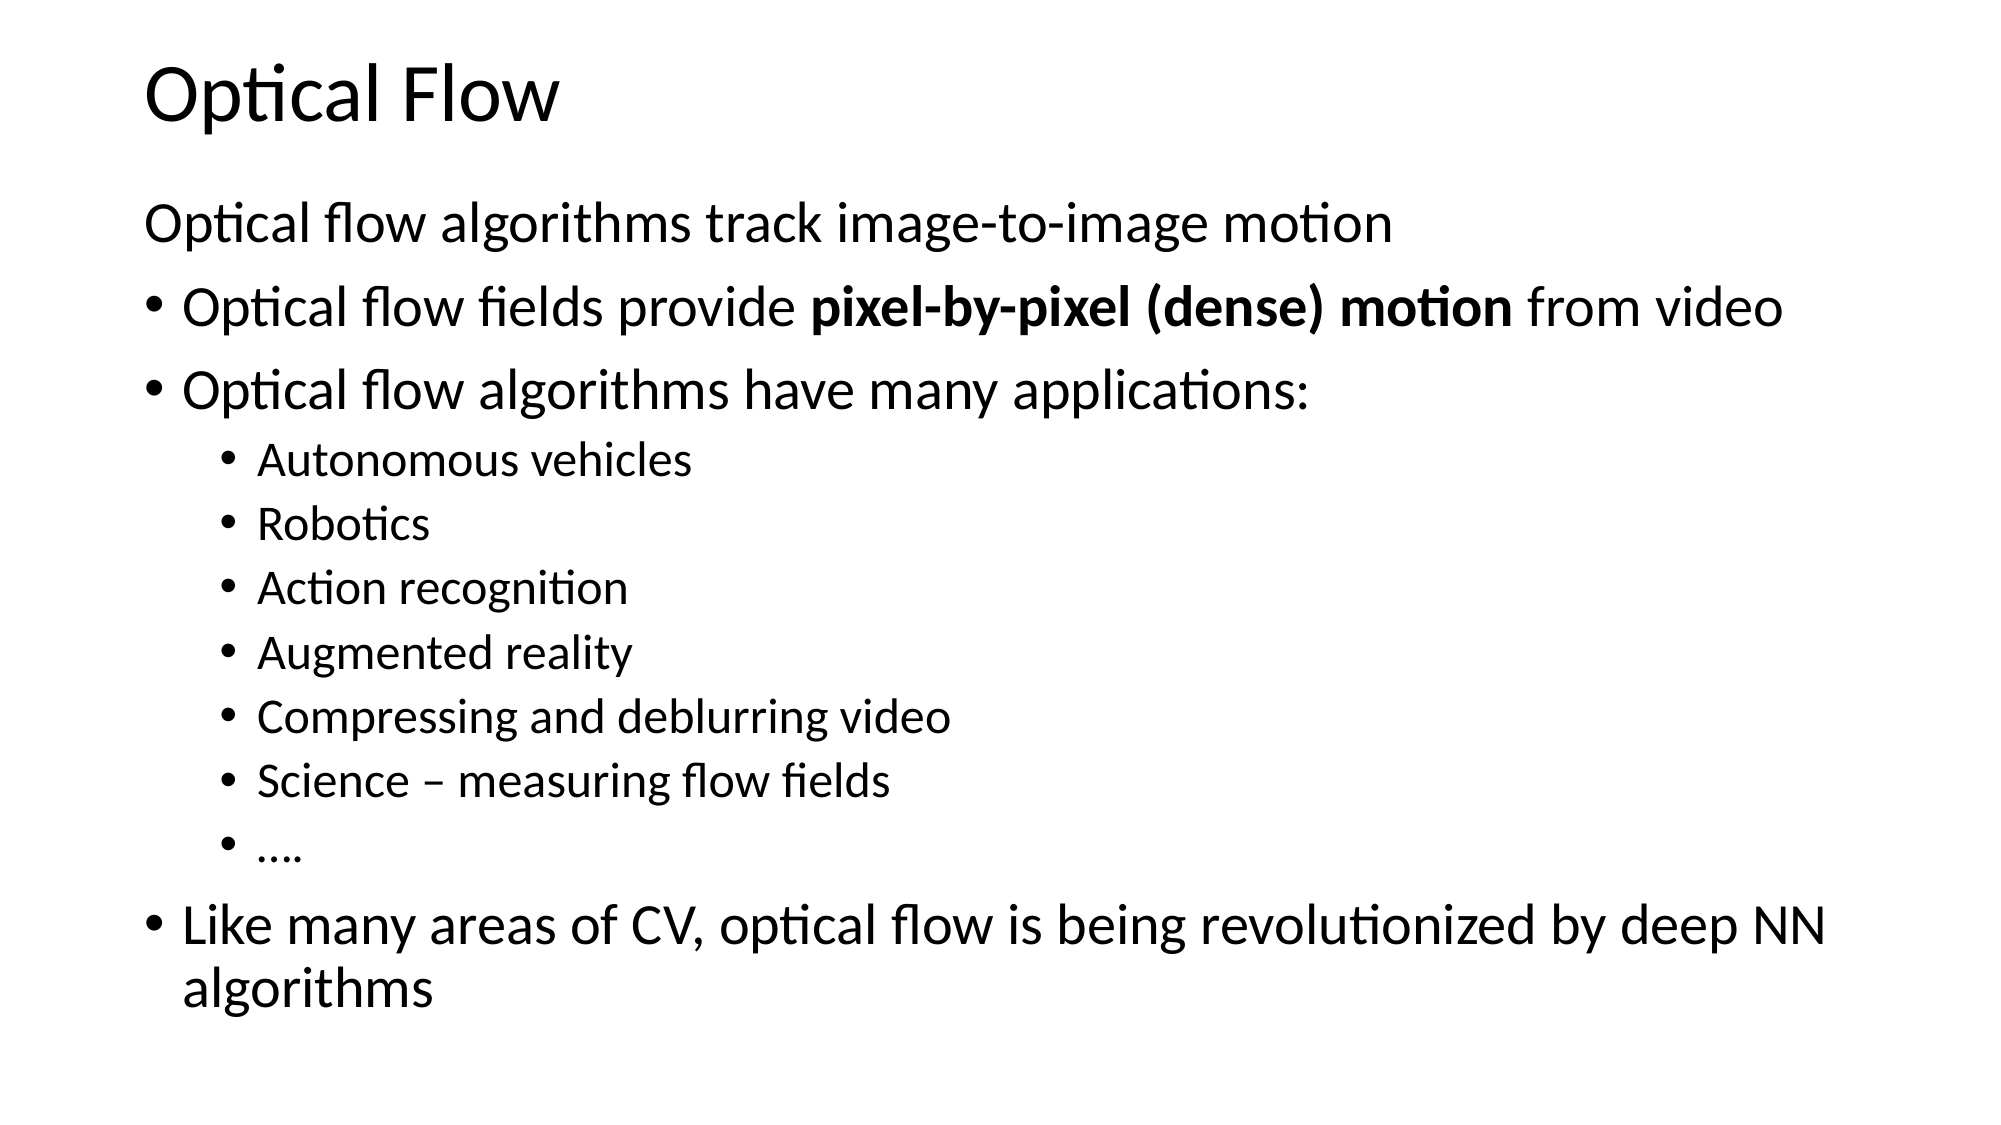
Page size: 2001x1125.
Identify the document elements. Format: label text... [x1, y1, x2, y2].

title Optical Flow [129, 22, 1855, 166]
list Optical flow algorithms track image-to-image motion Optical flow fields provide pixel-by-pixel (dense) motion from video Optical flow algorithms have many applications: Autonomous vehicles Robotics Action recognition Augmented reality Compressing and deblurring video Science – measuring flow fields …. Like many areas of CV, optical flow is being revolutionized by deep NN algorithms [129, 184, 1855, 1102]
